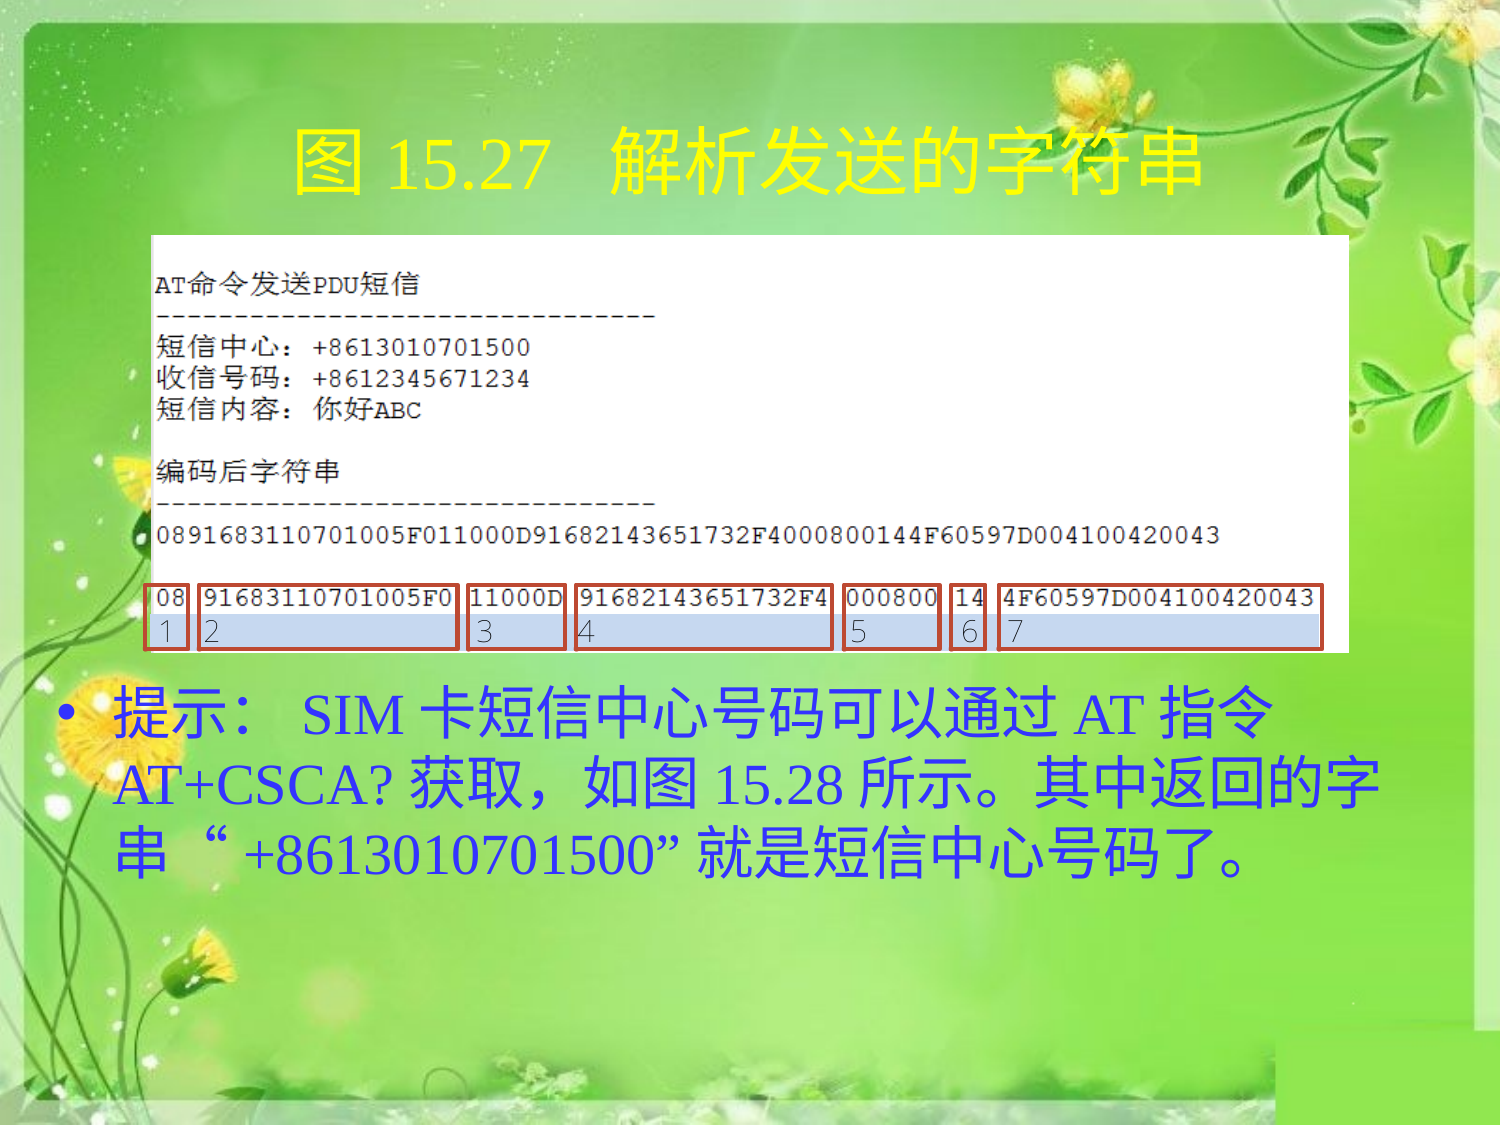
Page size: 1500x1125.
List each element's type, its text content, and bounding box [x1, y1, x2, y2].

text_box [138, 231, 1353, 658]
title 图15.27 解析发送的字符串 [29, 66, 1471, 254]
list 提示：SIM卡短信中心号码可以通过AT指令AT+CSCA?获取，如图15.28所示。其中返回的字串“+8613010701500”就是短信中心号码了。 [41, 668, 1449, 1071]
picture [0, 1, 1500, 1125]
